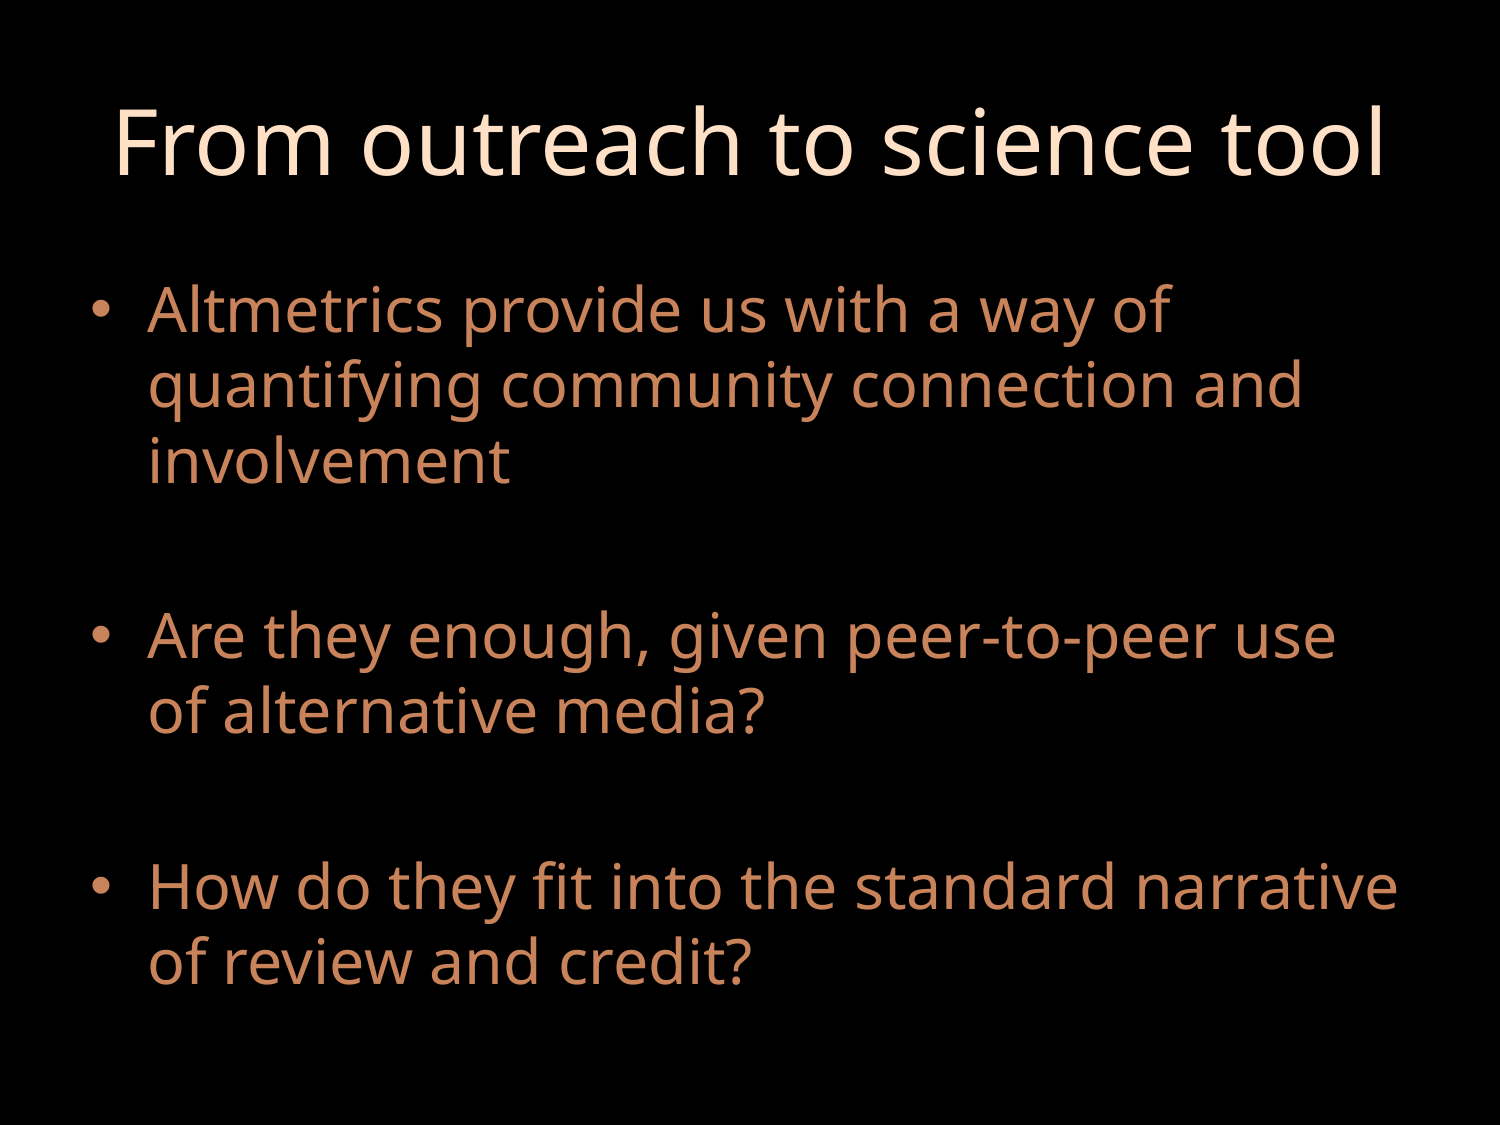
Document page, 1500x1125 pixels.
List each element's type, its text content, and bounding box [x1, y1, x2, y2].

list Altmetrics provide us with a way of quantifying community connection and involvement Are they enough, given peer-to-peer use of alternative media? How do they fit into the standard narrative of review and credit? [75, 262, 1425, 1005]
title From outreach to science tool [75, 45, 1425, 233]
